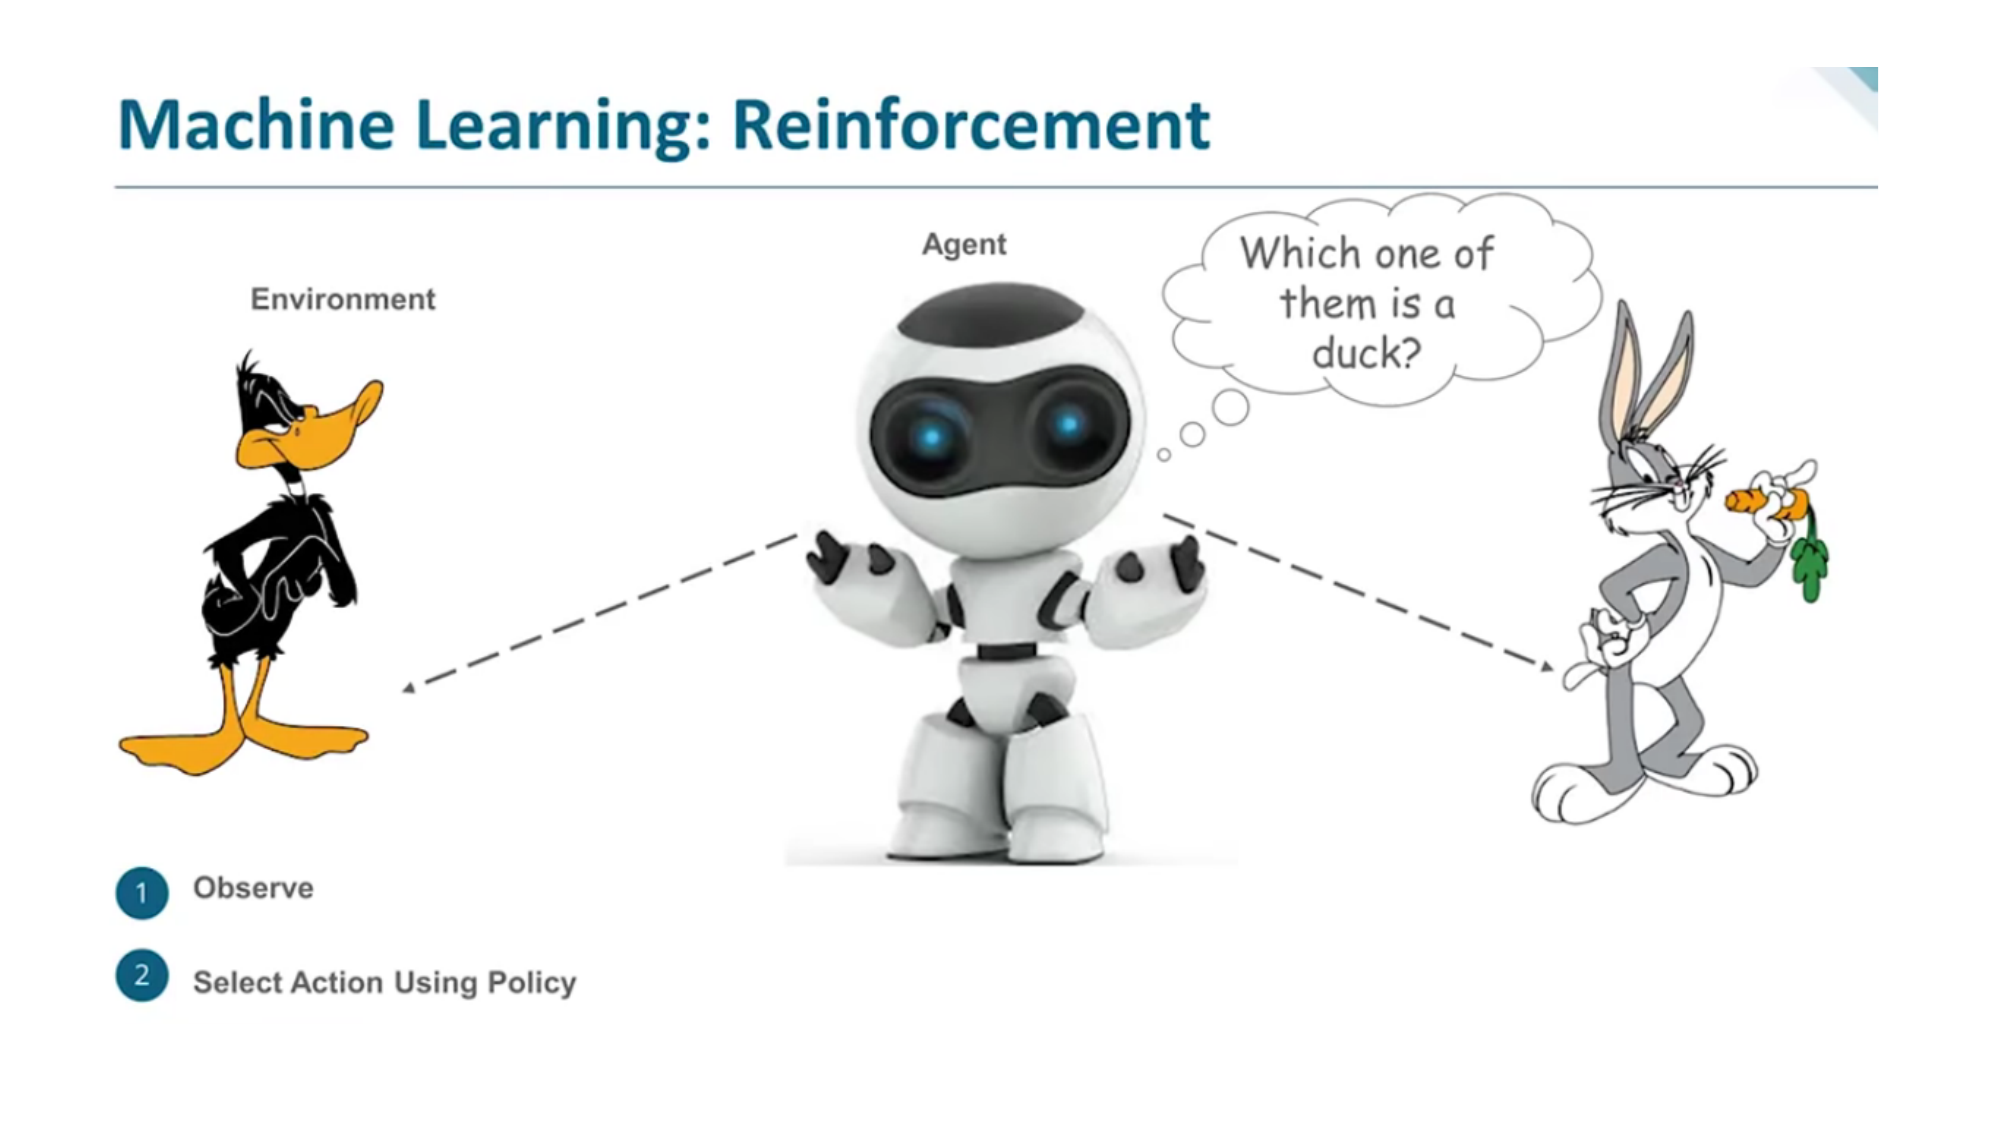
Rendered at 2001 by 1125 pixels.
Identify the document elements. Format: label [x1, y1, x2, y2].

picture [78, 67, 1879, 1024]
